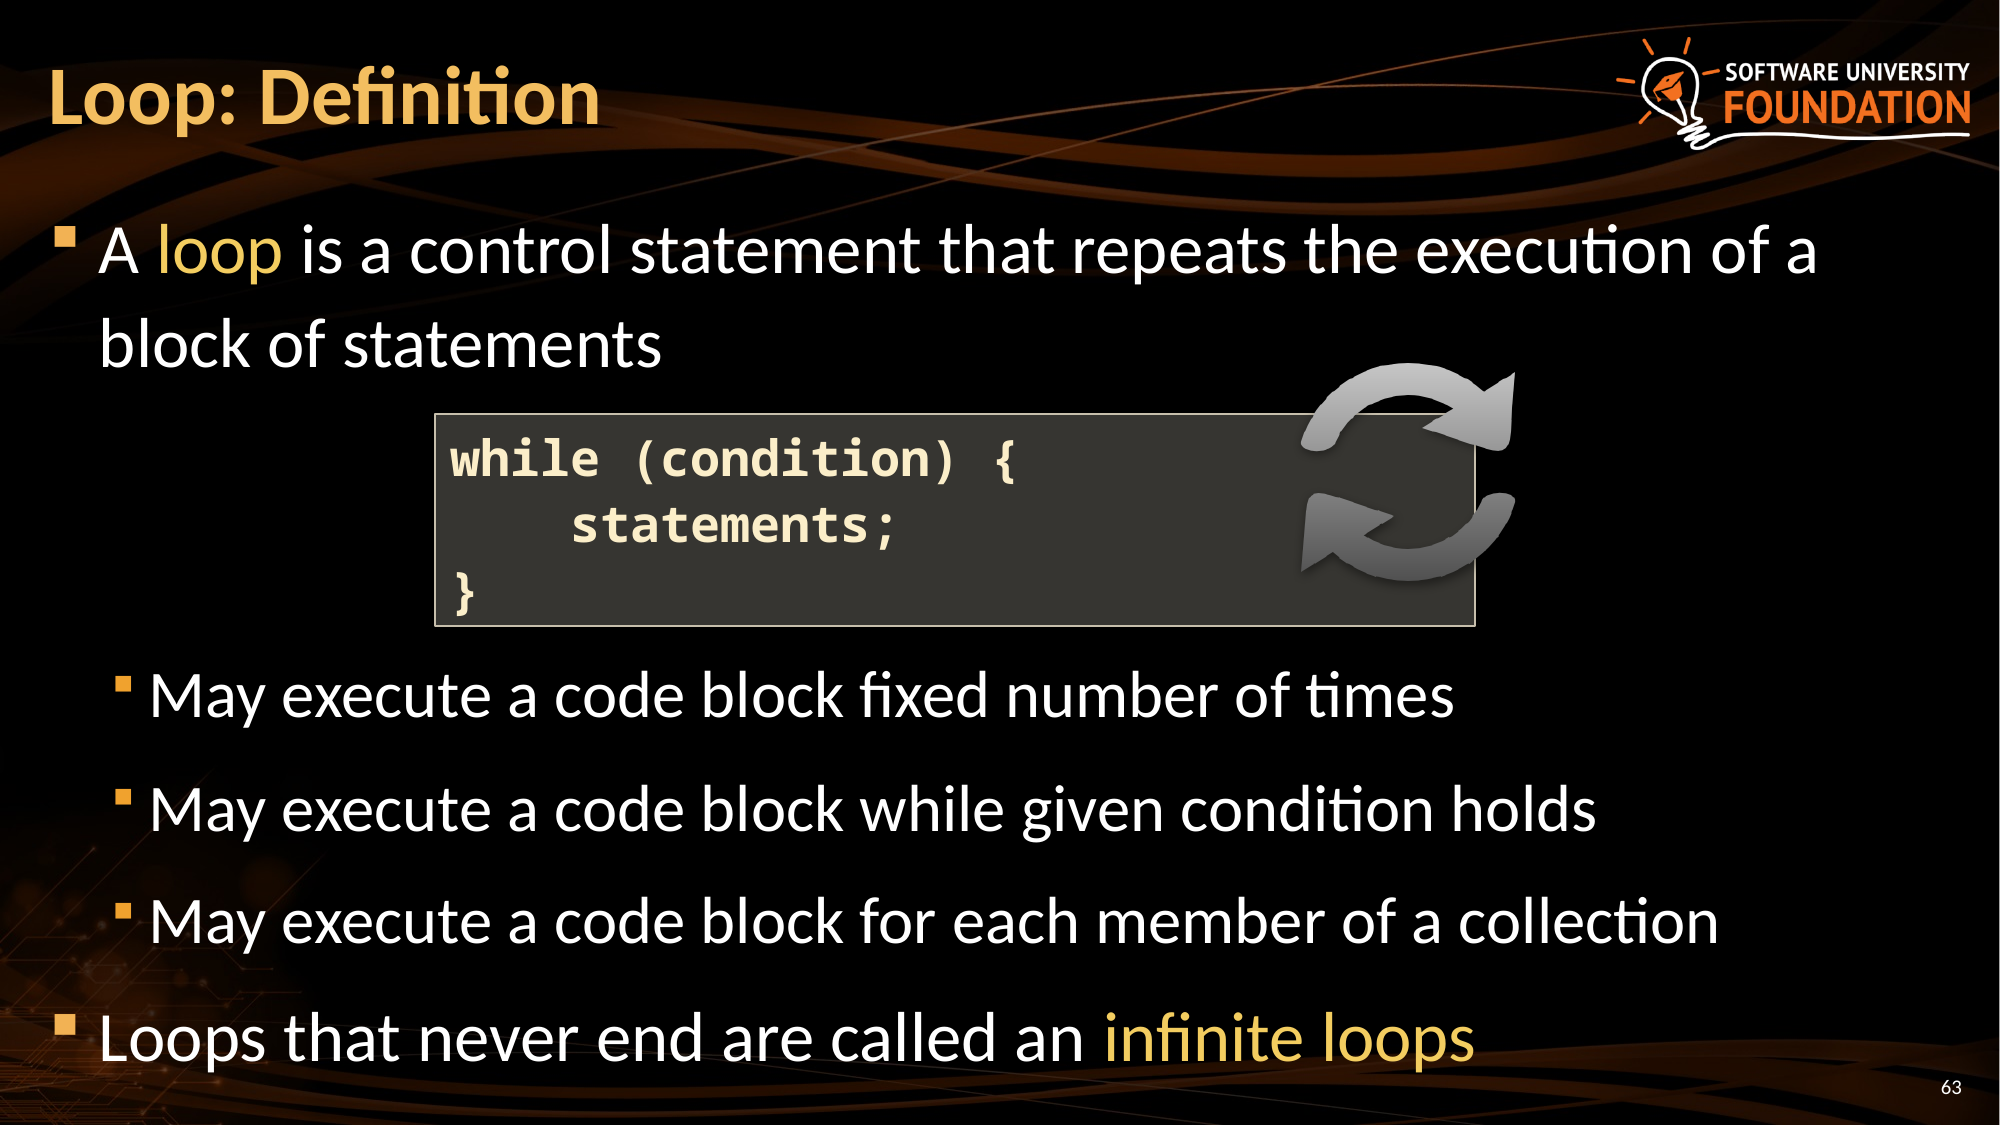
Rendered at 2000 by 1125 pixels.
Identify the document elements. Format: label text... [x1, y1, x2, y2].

list A loop is a control statement that repeats the execution of a block of statements May execute a code block fixed number of times May execute a code block while given condition holds May execute a code block for each member of a collection Loops that never end are called an infinite loops [31, 188, 1968, 1103]
slide_number 63 [1897, 1070, 1968, 1103]
text_box while (condition) { statements; } [435, 413, 1475, 627]
picture [0, 0, 2000, 1125]
title Loop: Definition [30, 6, 1602, 189]
